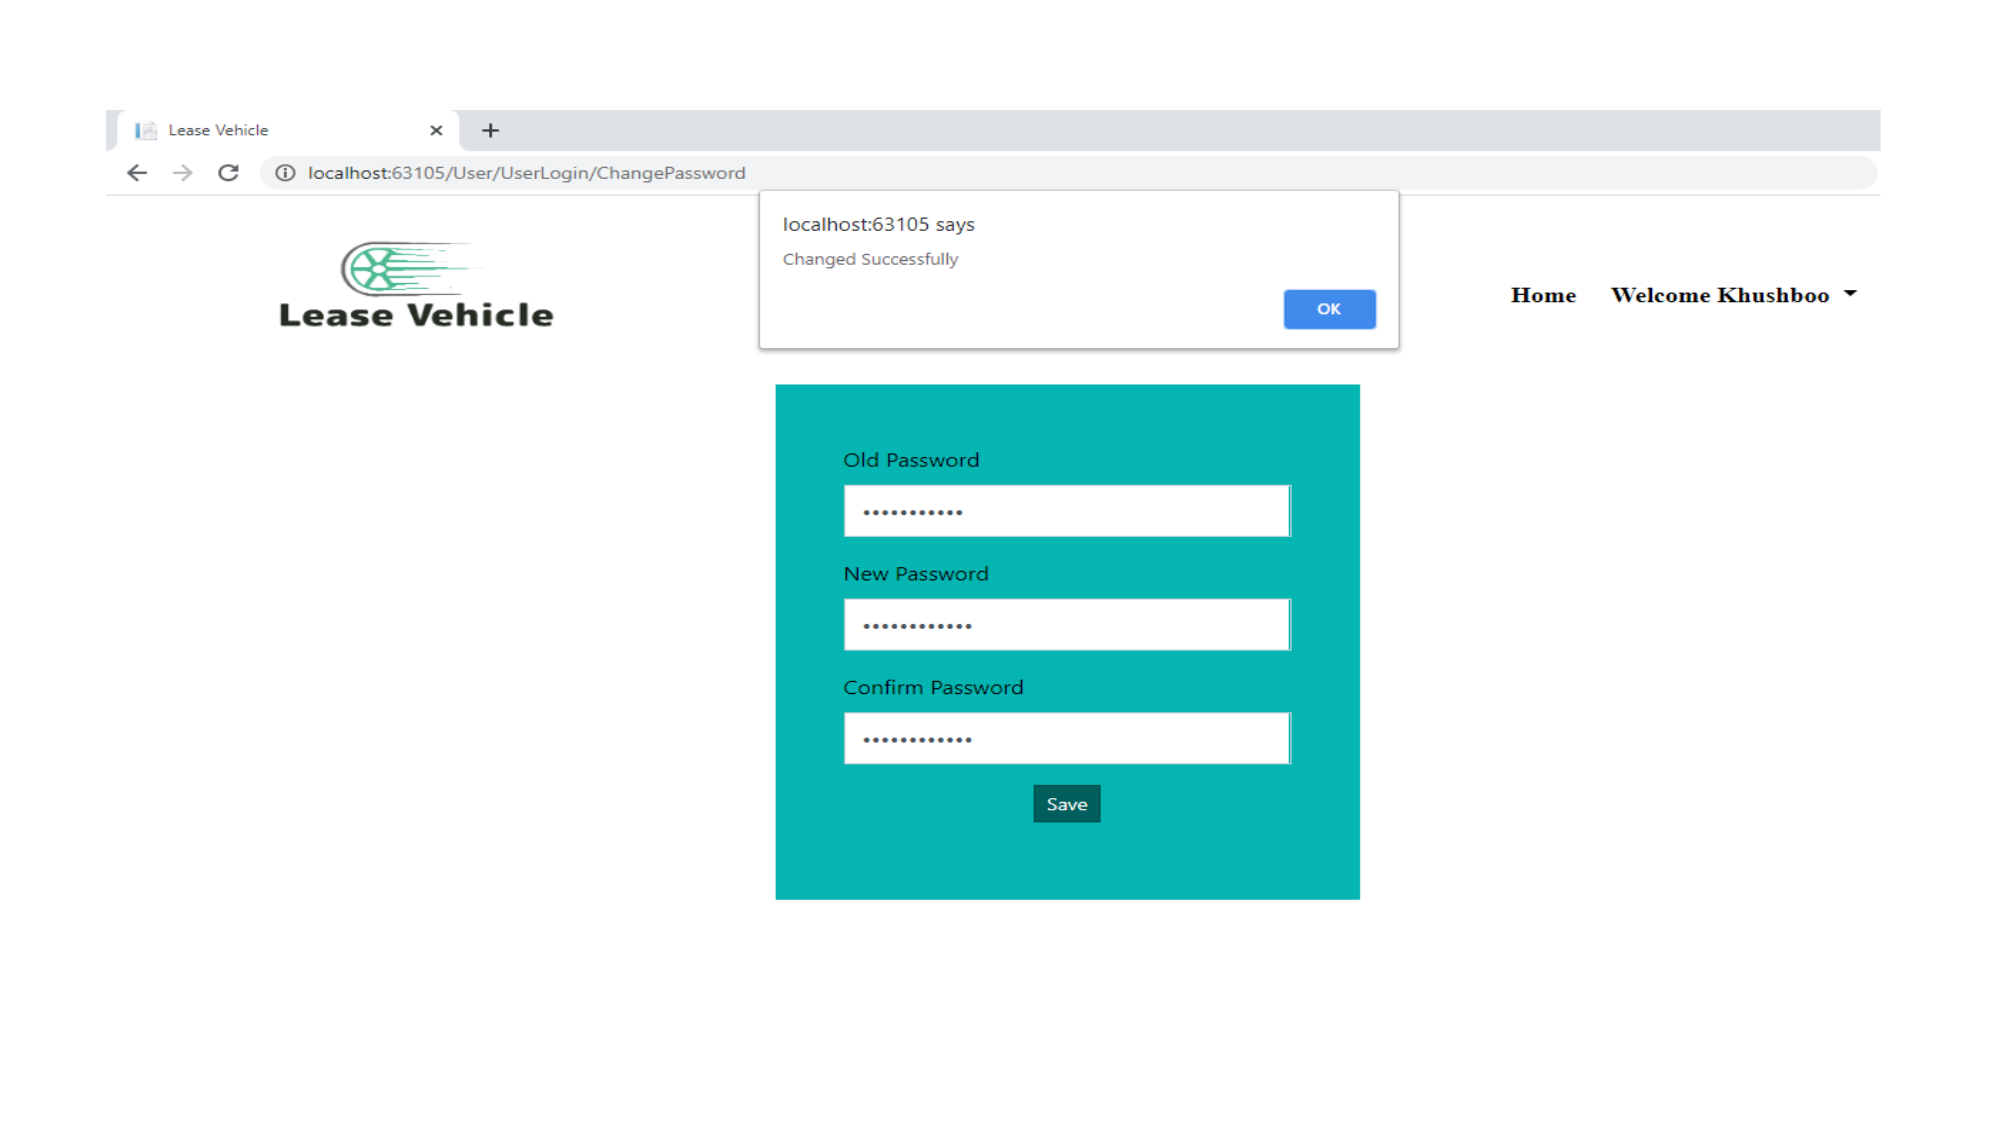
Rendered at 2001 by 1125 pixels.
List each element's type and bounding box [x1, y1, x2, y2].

picture [105, 110, 1881, 981]
